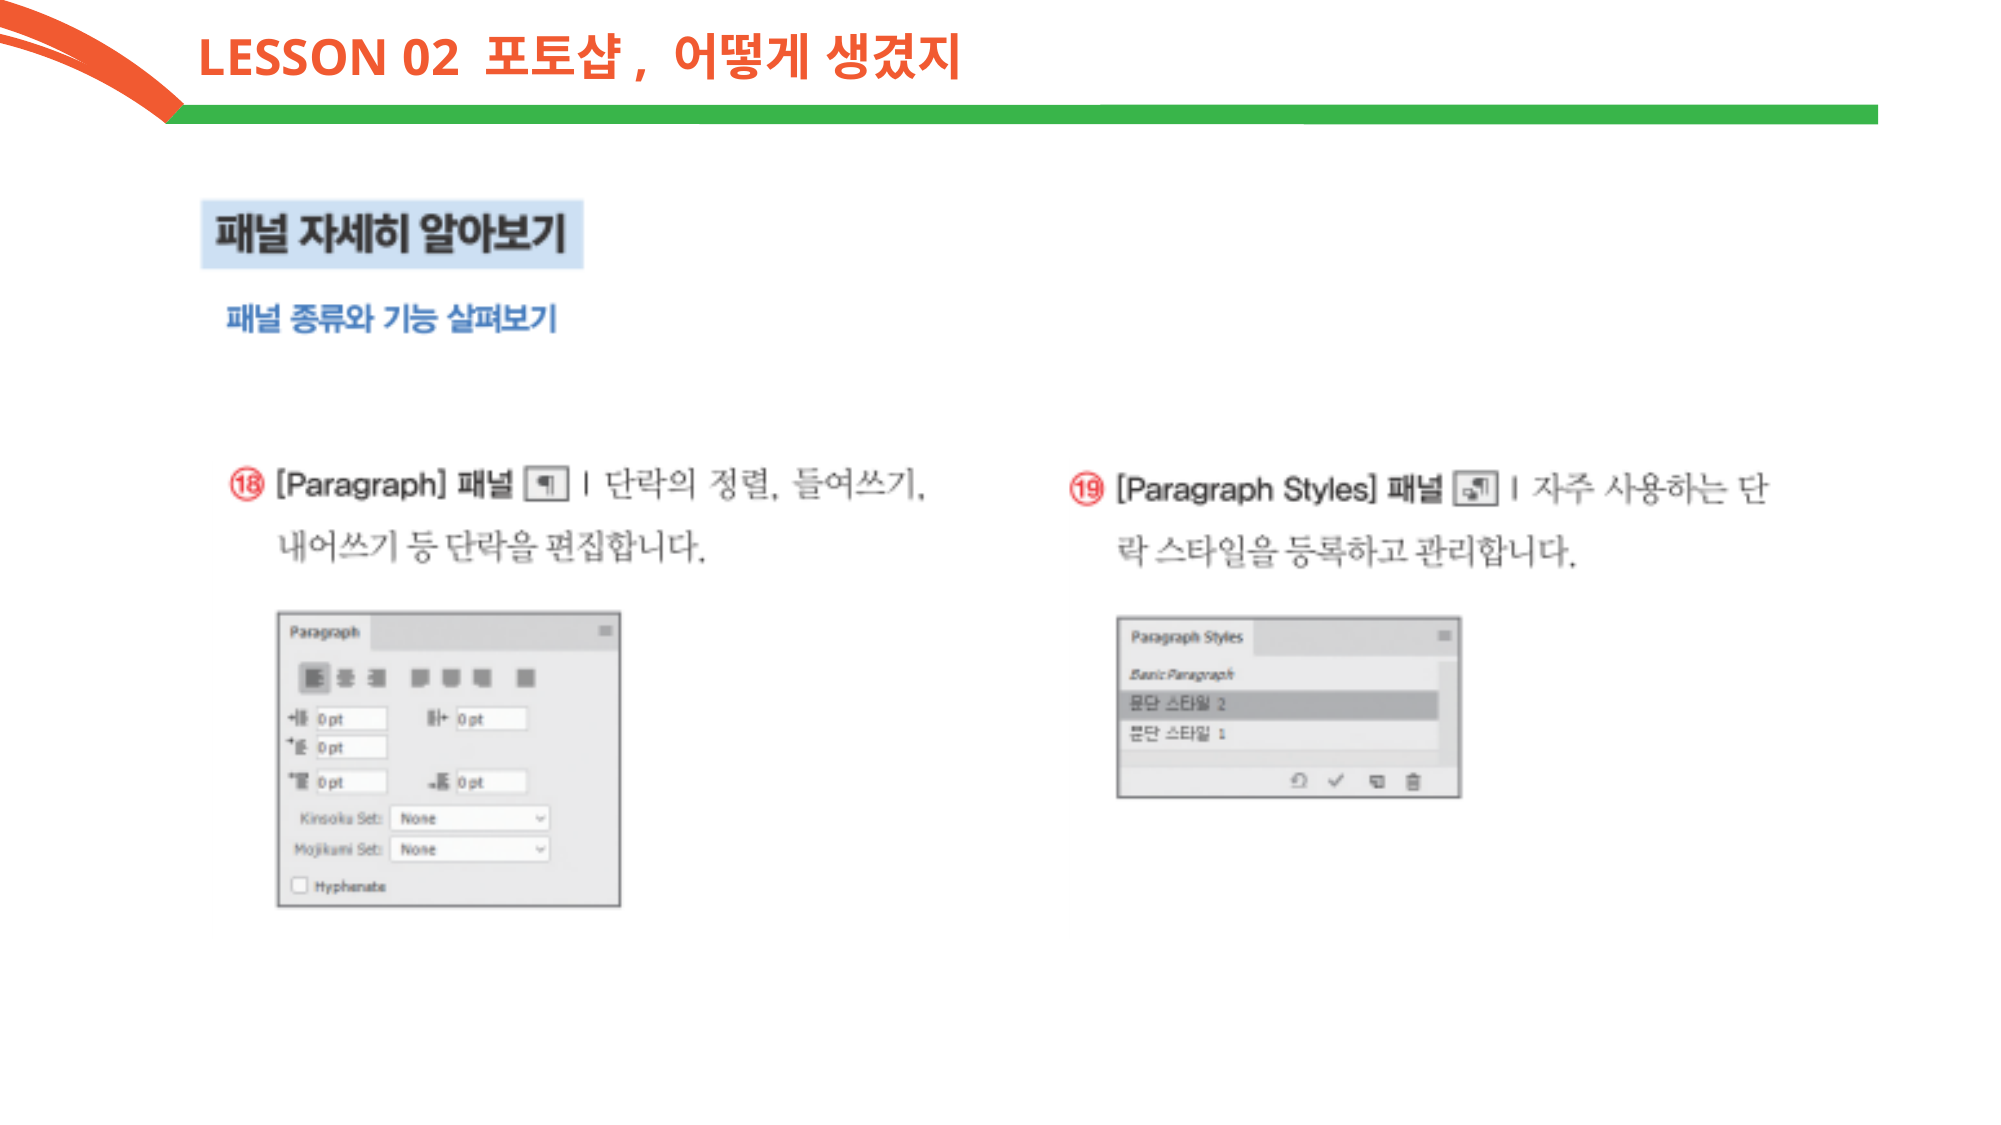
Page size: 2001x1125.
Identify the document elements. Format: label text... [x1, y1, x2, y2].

picture [1067, 458, 1789, 939]
picture [182, 186, 596, 349]
title LESSON 02 포토샵, 어떻게 생겼지 [183, 24, 1836, 95]
picture [211, 461, 932, 939]
